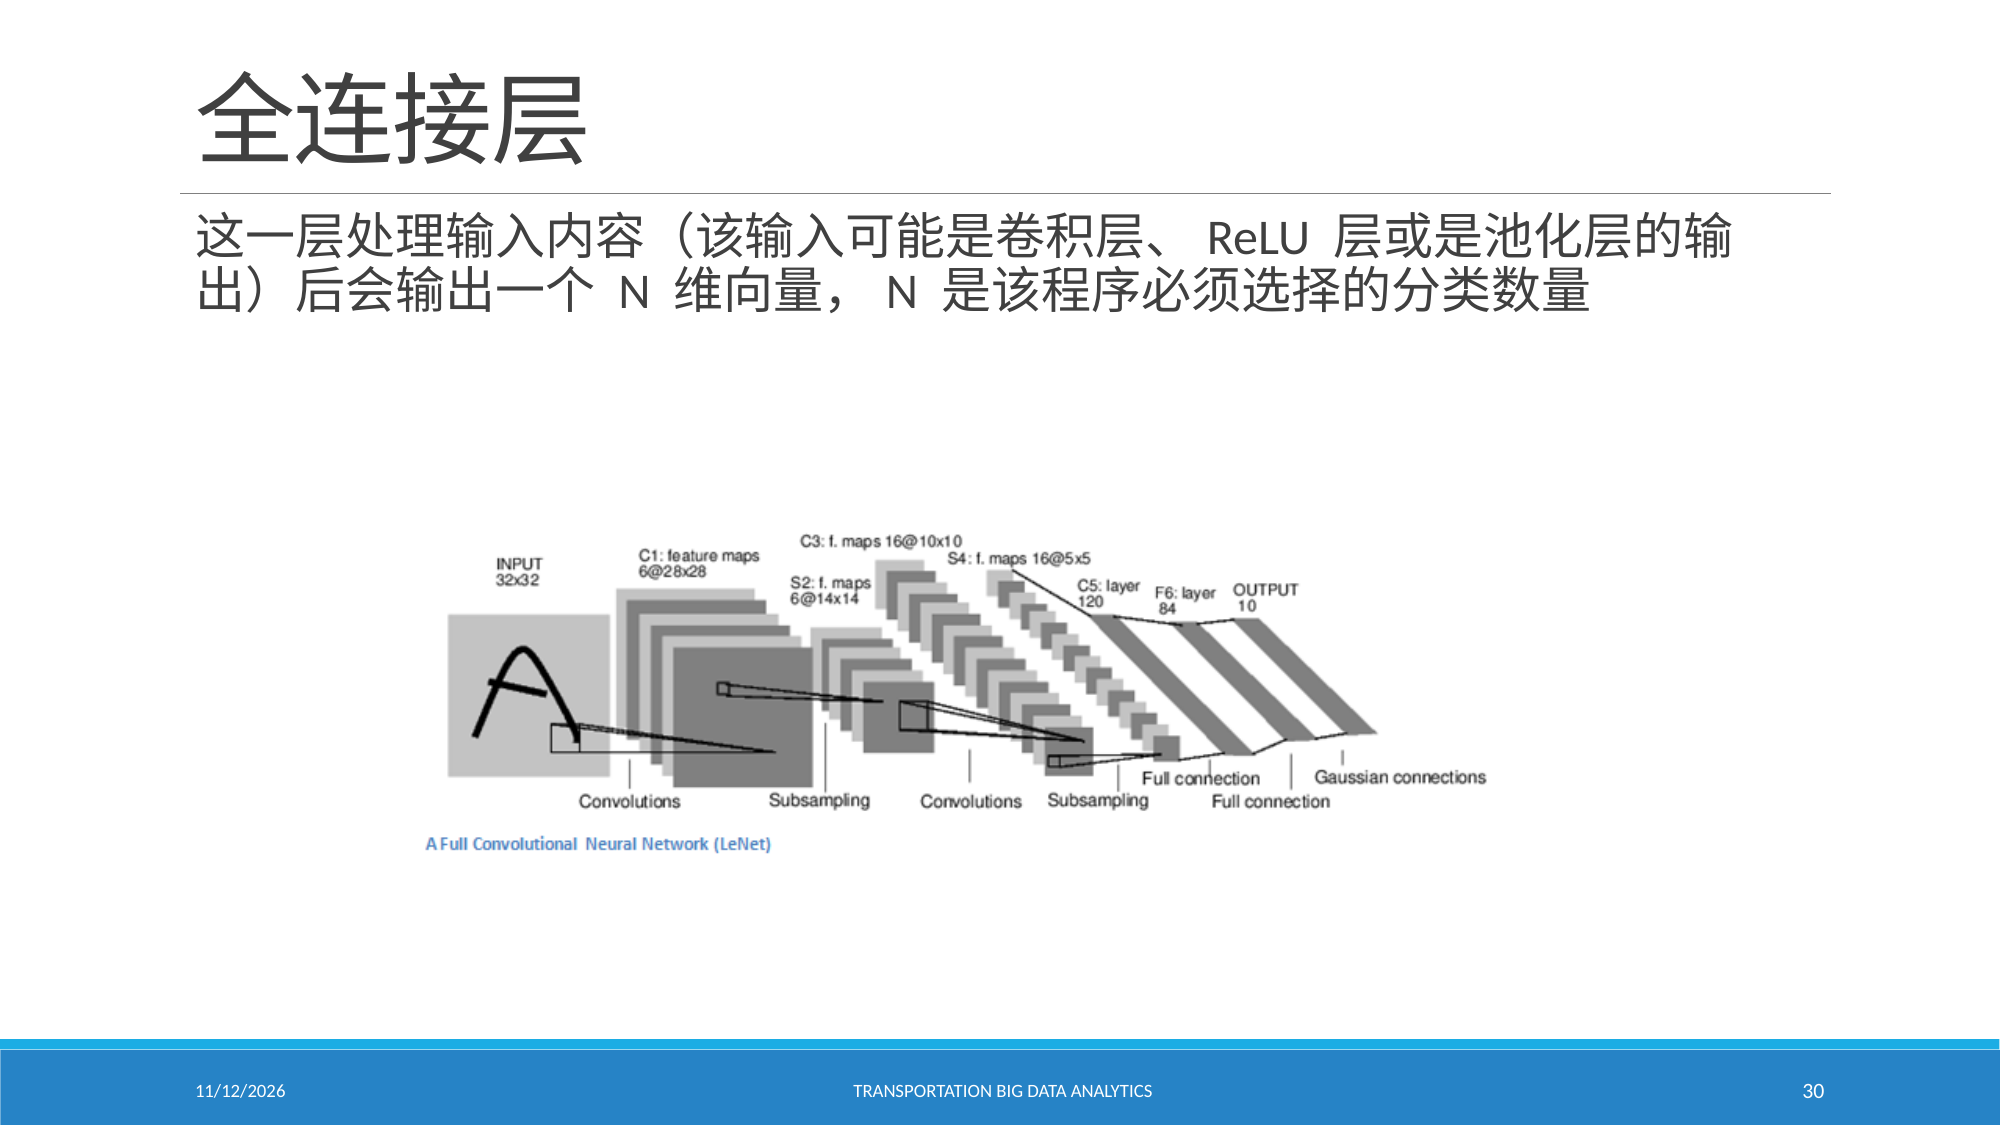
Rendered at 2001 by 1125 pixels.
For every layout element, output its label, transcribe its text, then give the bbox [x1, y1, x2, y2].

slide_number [180, 1059, 586, 1120]
list 这一层处理输入内容（该输入可能是卷积层、ReLU 层或是池化层的输出）后会输出一个 N 维向量，N 是该程序必须选择的分类数量 [180, 203, 1830, 1034]
picture [382, 513, 1579, 902]
title 全连接层 [180, 20, 1830, 185]
footer Transportation Big Data Analytics [609, 1059, 1401, 1120]
slide_number 30 [1624, 1059, 1840, 1120]
